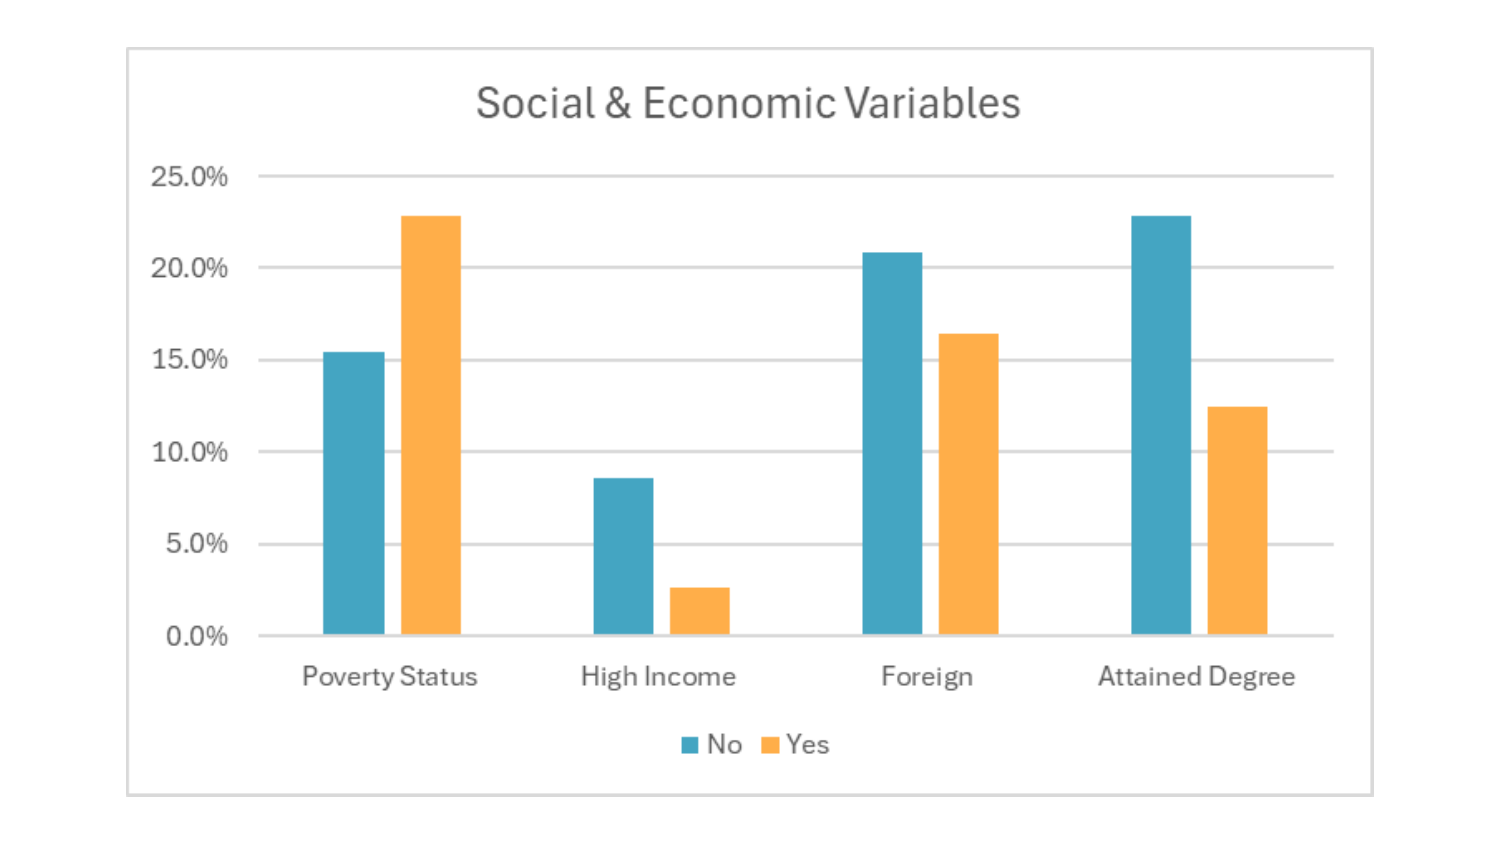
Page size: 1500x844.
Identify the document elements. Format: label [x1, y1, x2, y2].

picture [125, 47, 1374, 797]
